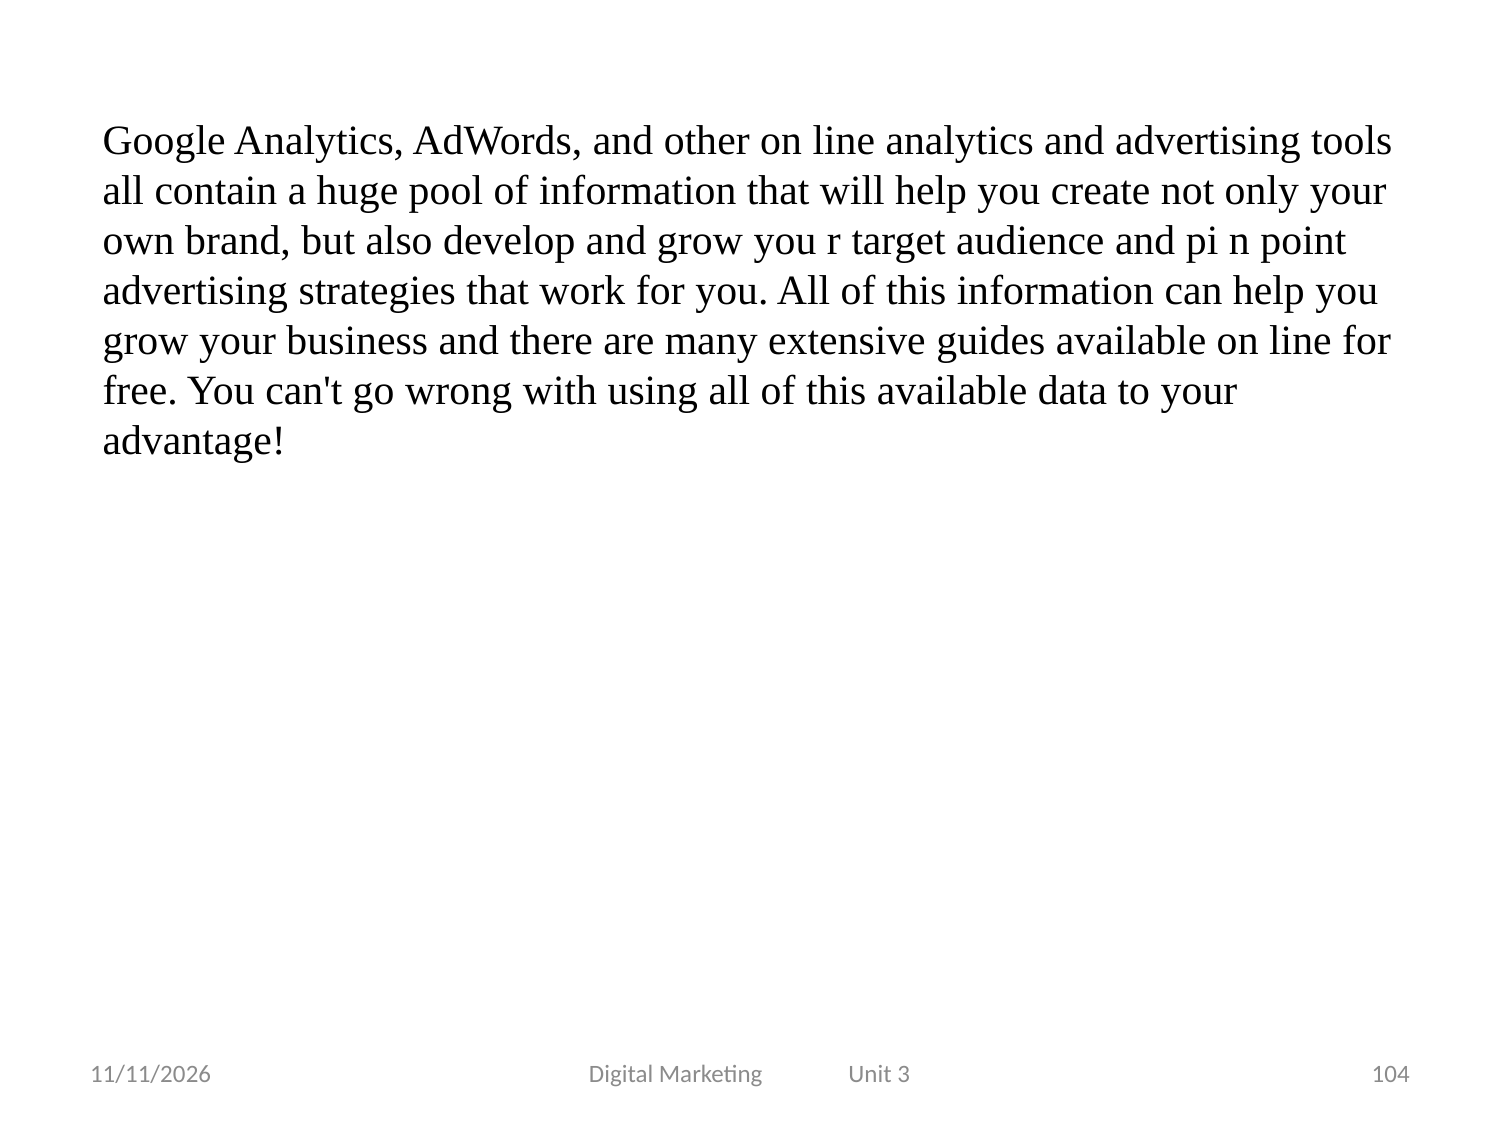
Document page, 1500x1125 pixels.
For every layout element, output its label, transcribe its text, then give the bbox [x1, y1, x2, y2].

slide_number 28-May-24 [75, 1042, 425, 1103]
slide_number 104 [1074, 1042, 1425, 1103]
title Google Analytics, AdWords, and other on line analytics and advertising tools all contain a huge pool of information that will help you create not only your own brand, but also develop and grow you r target audience and pi n point advertising strategies that work for you. All of this information can help you grow your business and there are many extensive guides available on line for free. You can't go wrong with using all of this available data to your advantage! [87, 112, 1438, 513]
footer Digital Marketing Unit 3 [512, 1042, 988, 1103]
